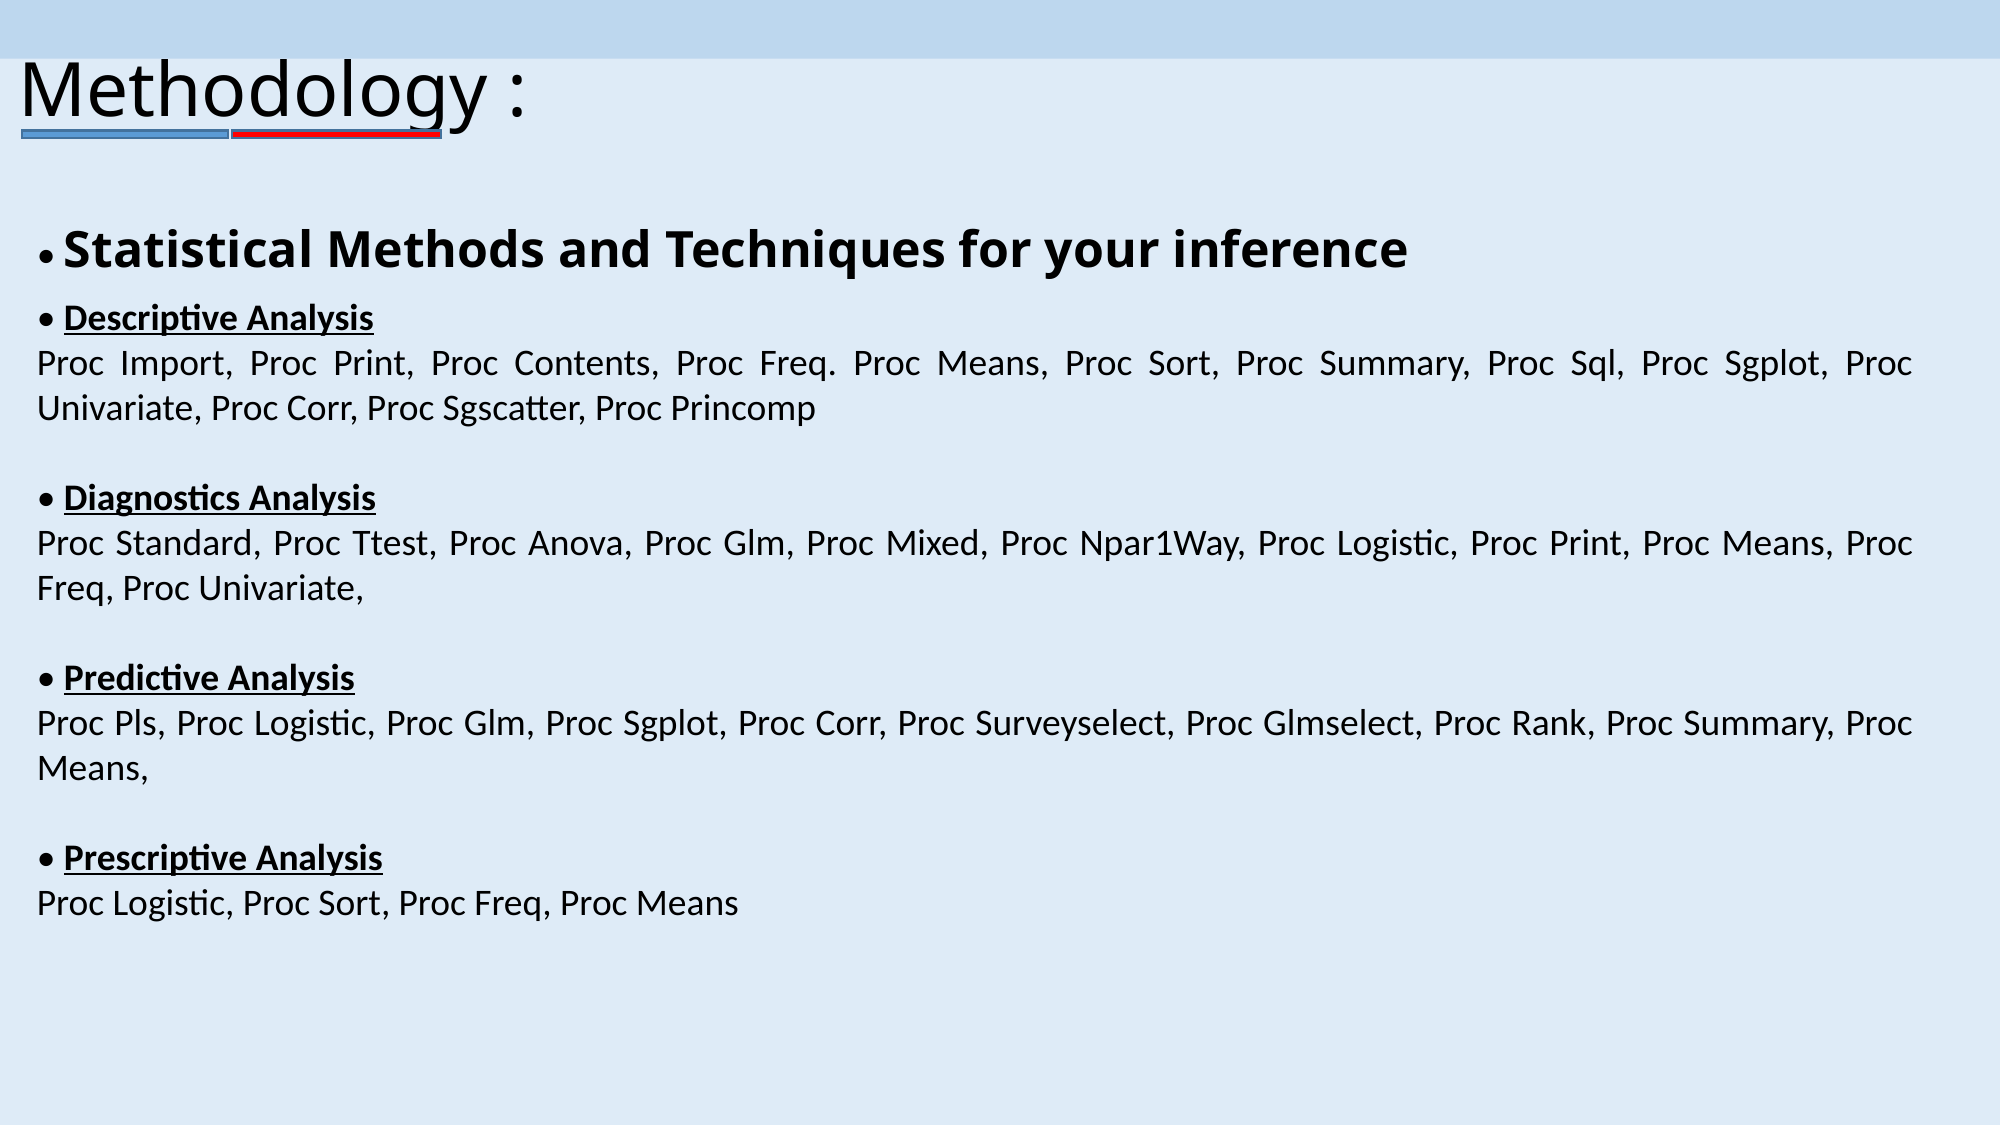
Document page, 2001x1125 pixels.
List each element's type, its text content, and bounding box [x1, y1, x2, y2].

text_box [231, 129, 442, 139]
text_box • Statistical Methods and Techniques for your inference [22, 209, 1930, 285]
text_box • Descriptive Analysis Proc Import, Proc Print, Proc Contents, Proc Freq. Proc Means, Proc Sort, Proc Summary, Proc Sql, Proc Sgplot, Proc Univariate, Proc Corr, Proc Sgscatter, Proc Princomp • Diagnostics Analysis Proc Standard, Proc Ttest, Proc Anova, Proc Glm, Proc Mixed, Proc Npar1Way, Proc Logistic, Proc Print, Proc Means, Proc Freq, Proc Univariate, • Predictive Analysis Proc Pls, Proc Logistic, Proc Glm, Proc Sgplot, Proc Corr, Proc Surveyselect, Proc Glmselect, Proc Rank, Proc Summary, Proc Means, • Prescriptive Analysis Proc Logistic, Proc Sort, Proc Freq, Proc Means [22, 285, 1930, 931]
text_box Methodology : [3, 34, 1000, 139]
text_box [21, 129, 229, 139]
text_box [0, 0, 2000, 59]
